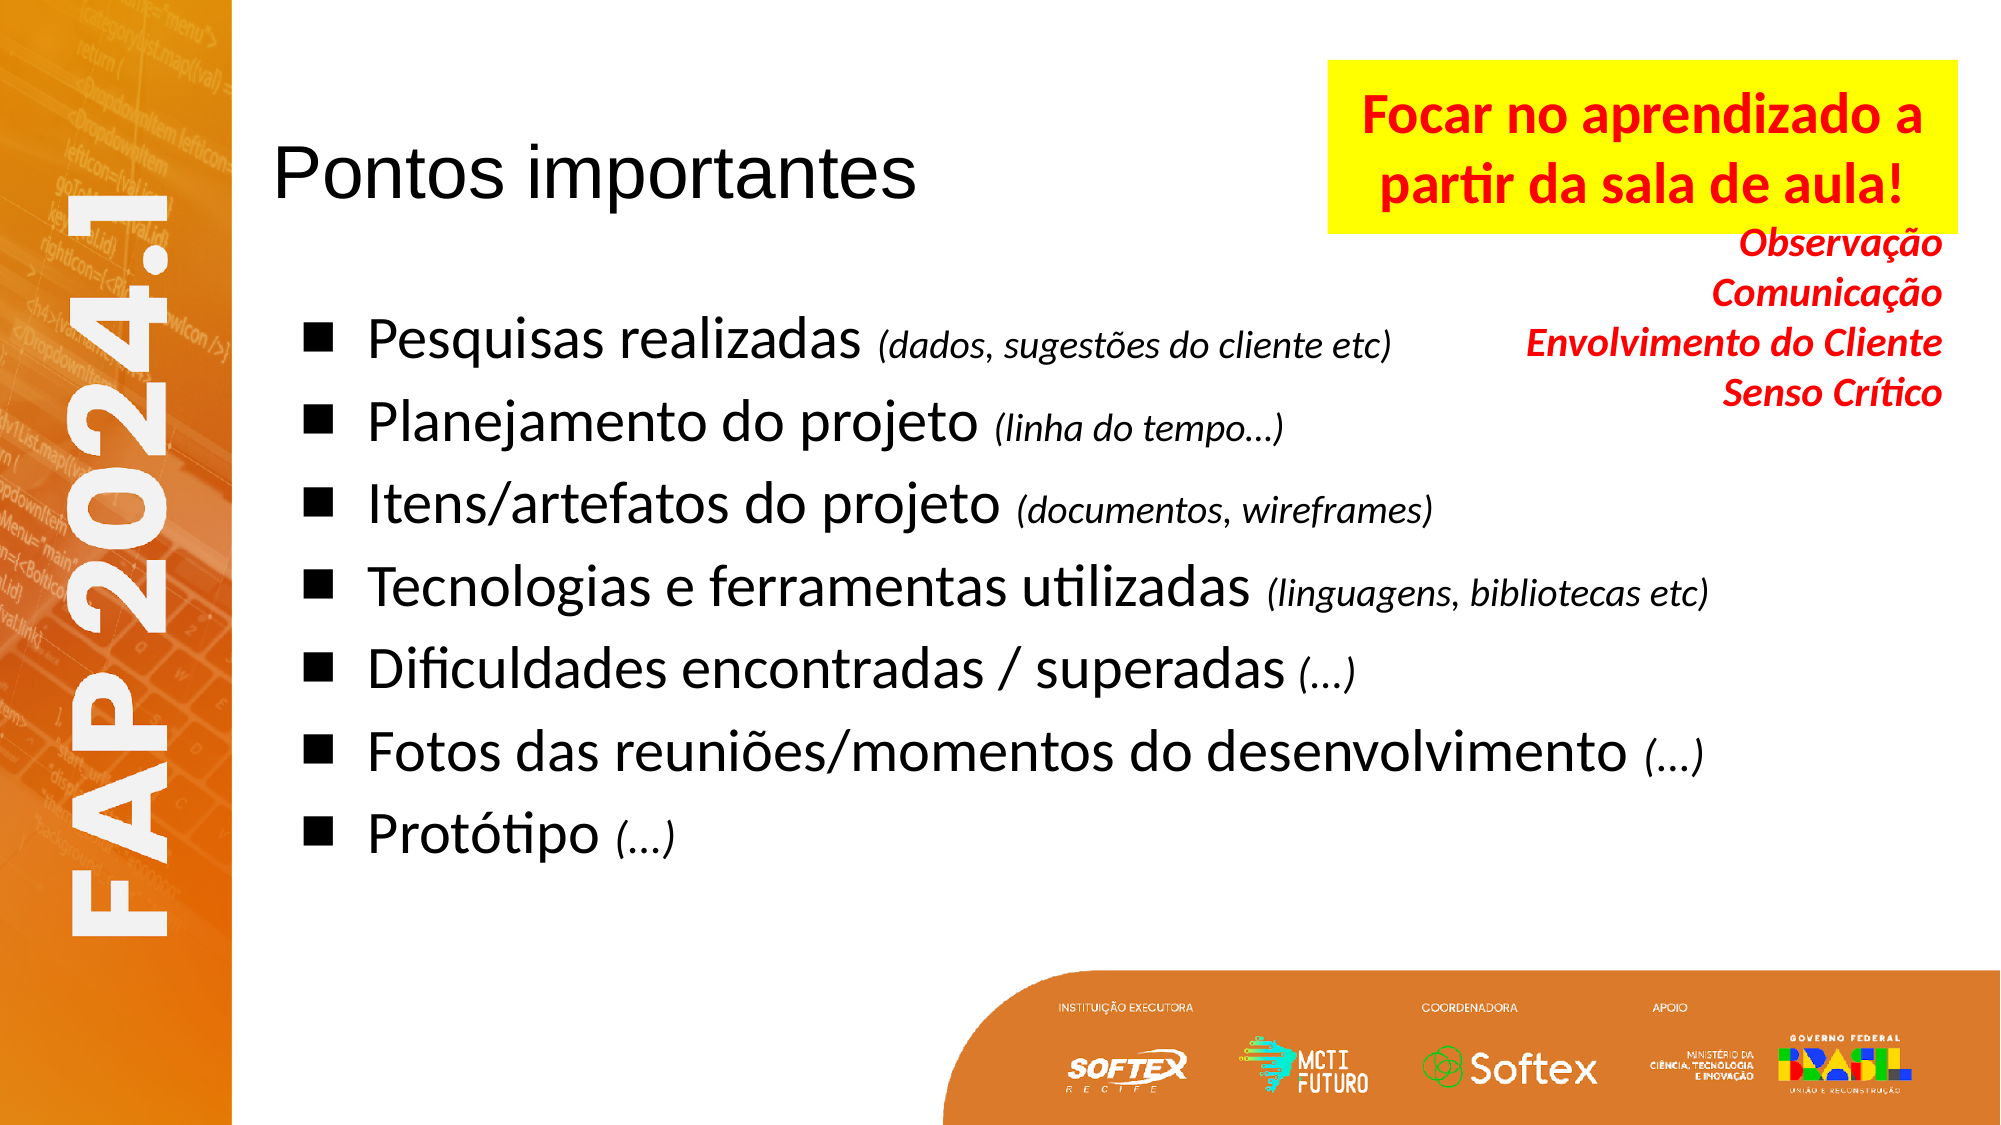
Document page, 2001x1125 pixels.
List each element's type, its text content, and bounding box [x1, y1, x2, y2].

text_box Focar no aprendizado a partir da sala de aula! Observação Comunicação Envolvimento do Cliente Senso Crítico [1327, 59, 1958, 234]
title Pontos importantes [257, 59, 1868, 278]
list Pesquisas realizadas (dados, sugestões do cliente etc) Planejamento do projeto (linha do tempo…) Itens/artefatos do projeto (documentos, wireframes) Tecnologias e ferramentas utilizadas (linguagens, bibliotecas etc) Dificuldades encontradas / superadas (...) Fotos das reuniões/momentos do desenvolvimento (...) Protótipo (...) [277, 290, 1992, 951]
picture [0, 0, 2000, 1125]
